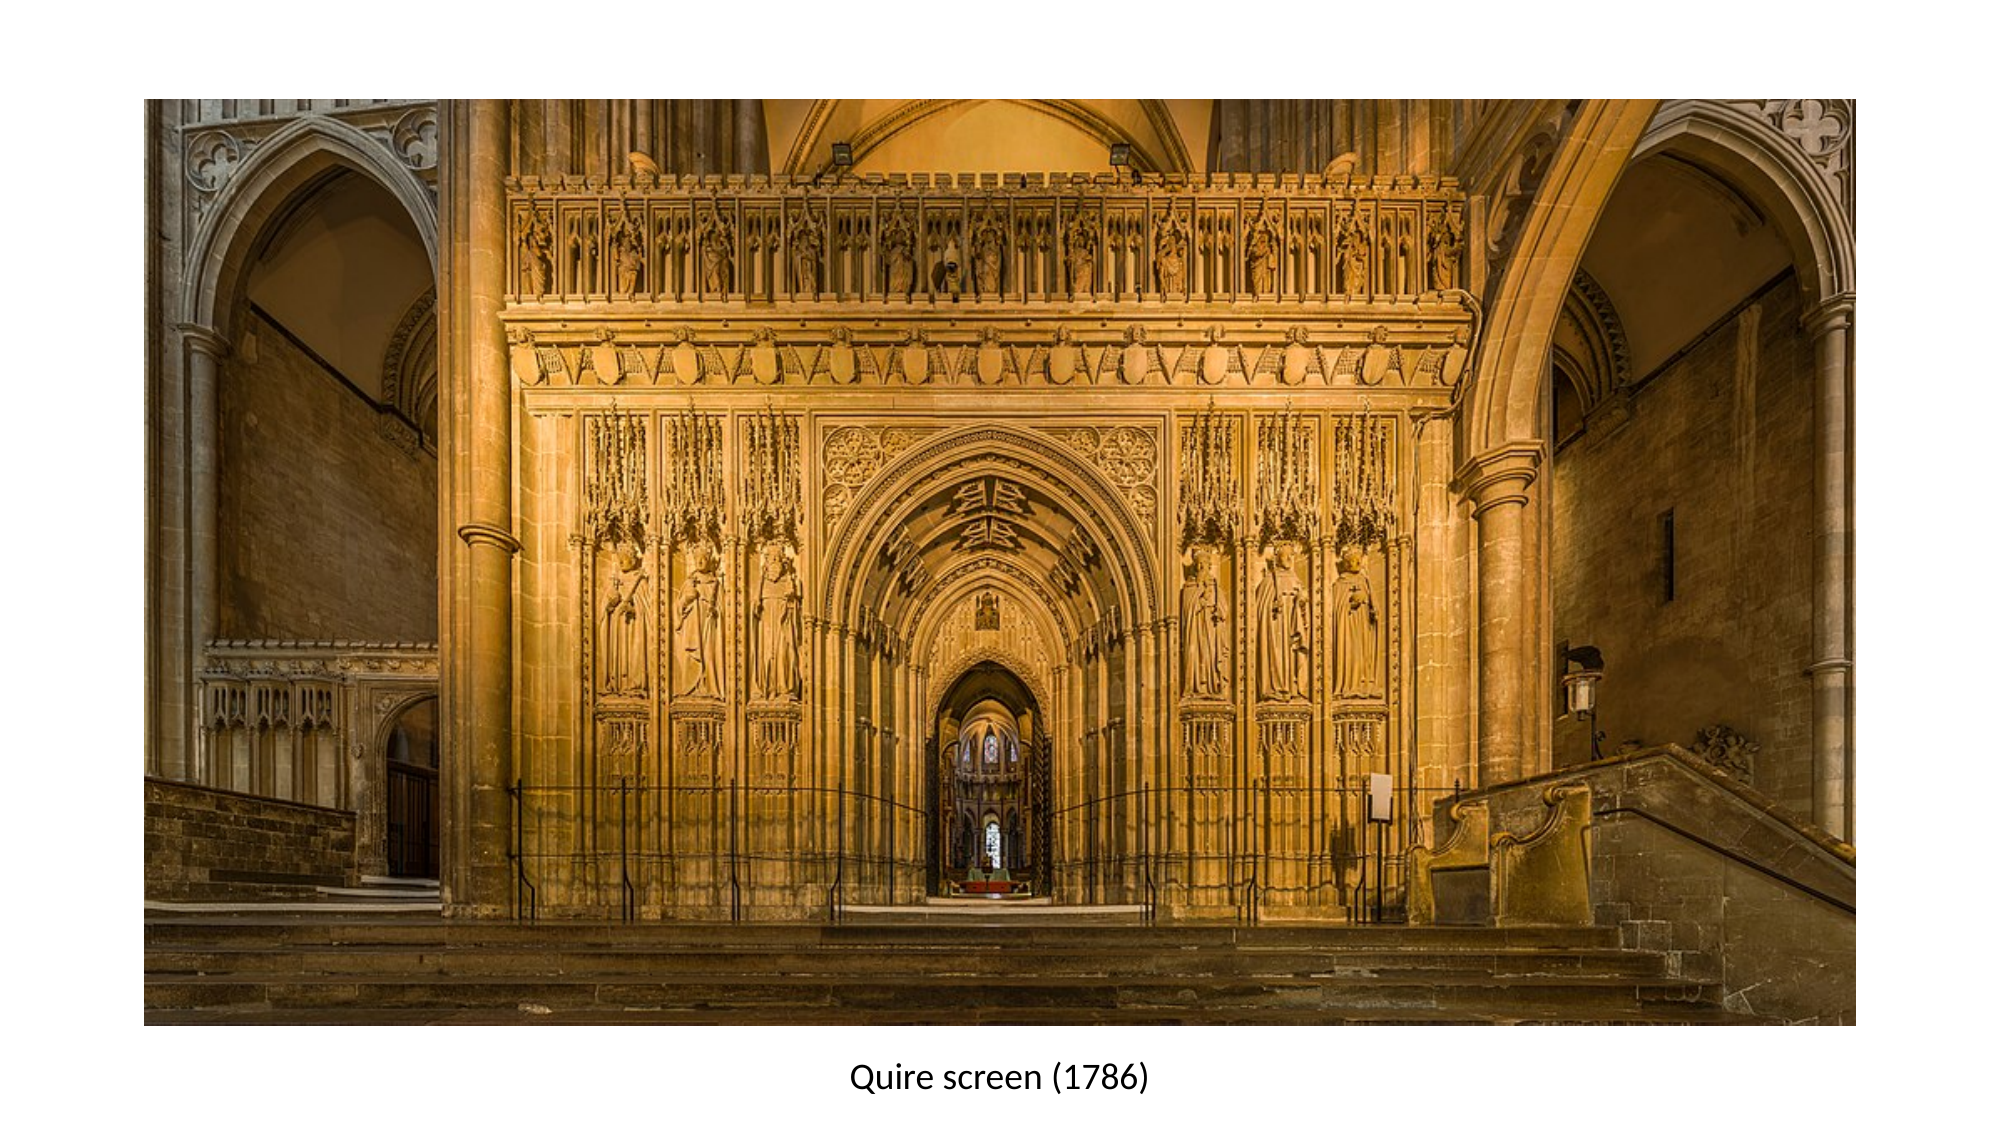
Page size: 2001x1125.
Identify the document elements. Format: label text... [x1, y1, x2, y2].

picture [144, 99, 1856, 1026]
text_box Quire screen (1786) [834, 1045, 1165, 1105]
